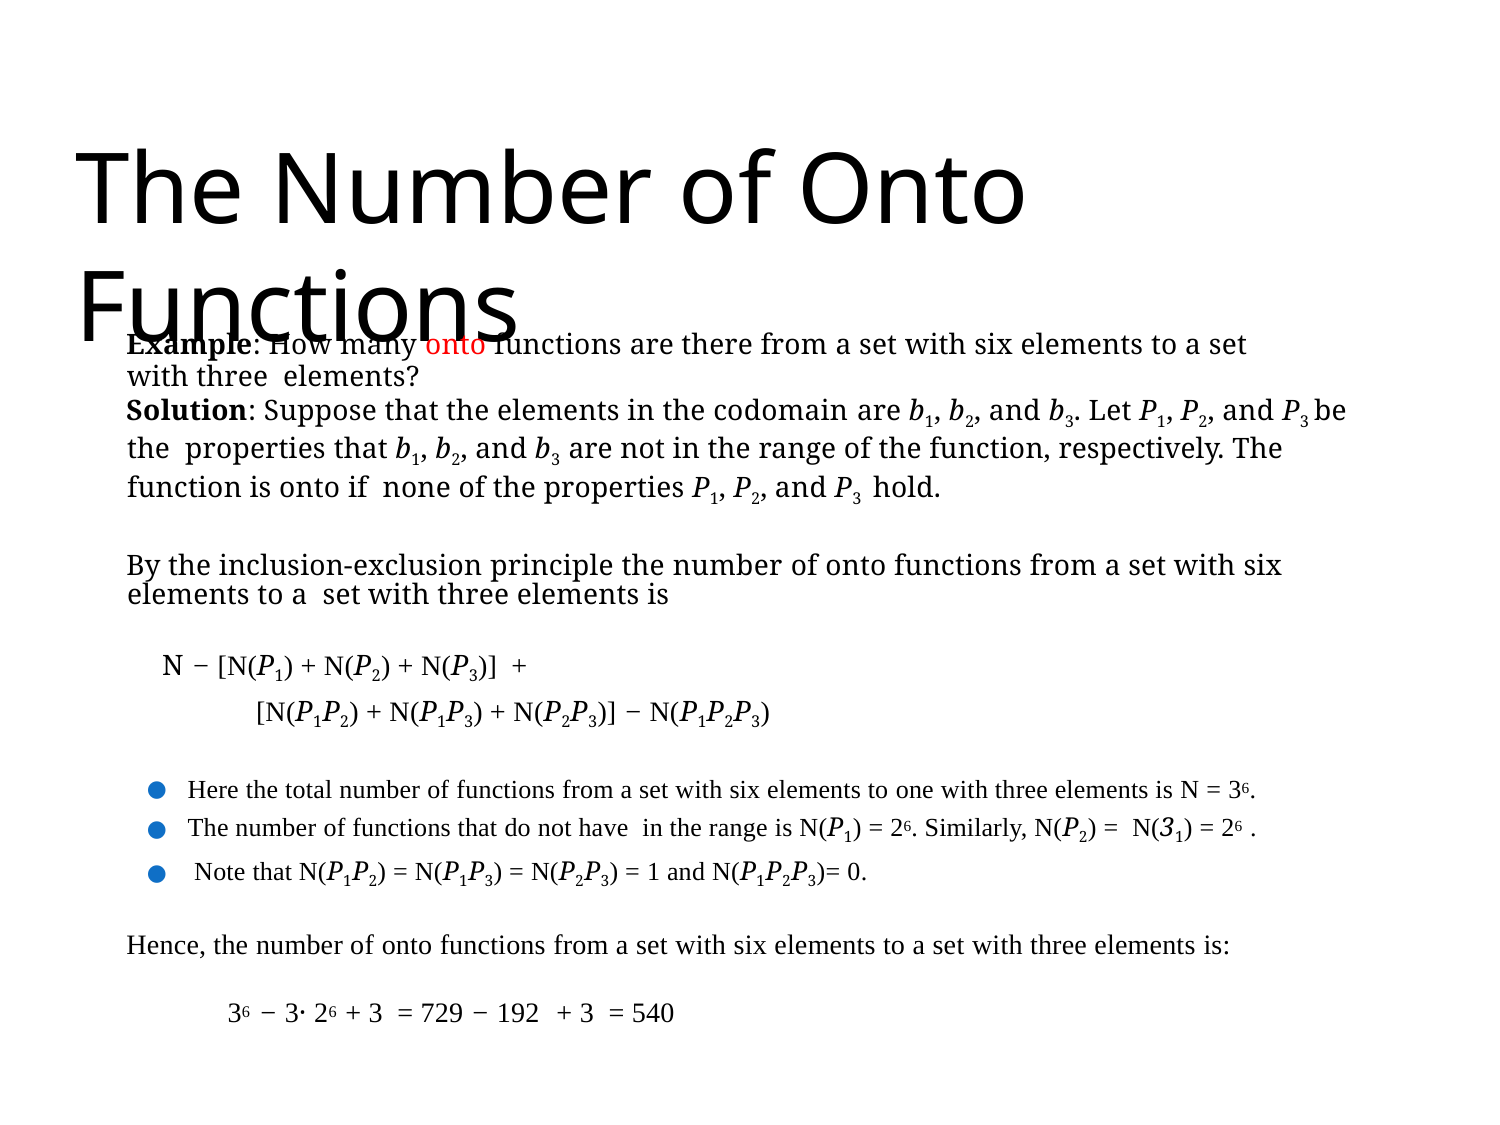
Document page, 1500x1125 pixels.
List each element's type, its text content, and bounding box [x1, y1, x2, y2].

title The Number of Onto Functions [72, 123, 1422, 361]
text_box Example: How many onto functions are there from a set with six elements to a set with three elements? Solution: Suppose that the elements in the codomain are b1, b2, and b3. Let P1, P2, and P3 be the properties that b1, b2, and b3 are not in the range of the function, respectively. The function is onto if none of the properties P1, P2, and P3 hold. By the inclusion-exclusion principle the number of onto functions from a set with six elements to a set with three elements is N − [N(P1) + N(P2) + N(P3)] + [N(P1P2) + N(P1P3) + N(P2P3)] − N(P1P2P3) Here the total number of functions from a set with six elements to one with three elements is N = 36. The number of functions that do not have in the range is N(P1) = 26. Similarly, N(P2) = N(31) = 26 . Note that N(P1P2) = N(P1P3) = N(P2P3) = 1 and N(P1P2P3)= 0. Hence, the number of onto functions from a set with six elements to a set with three elements is: 36 − 3· 26 + 3 = 729 − 192 + 3 = 540 [112, 323, 1400, 1029]
